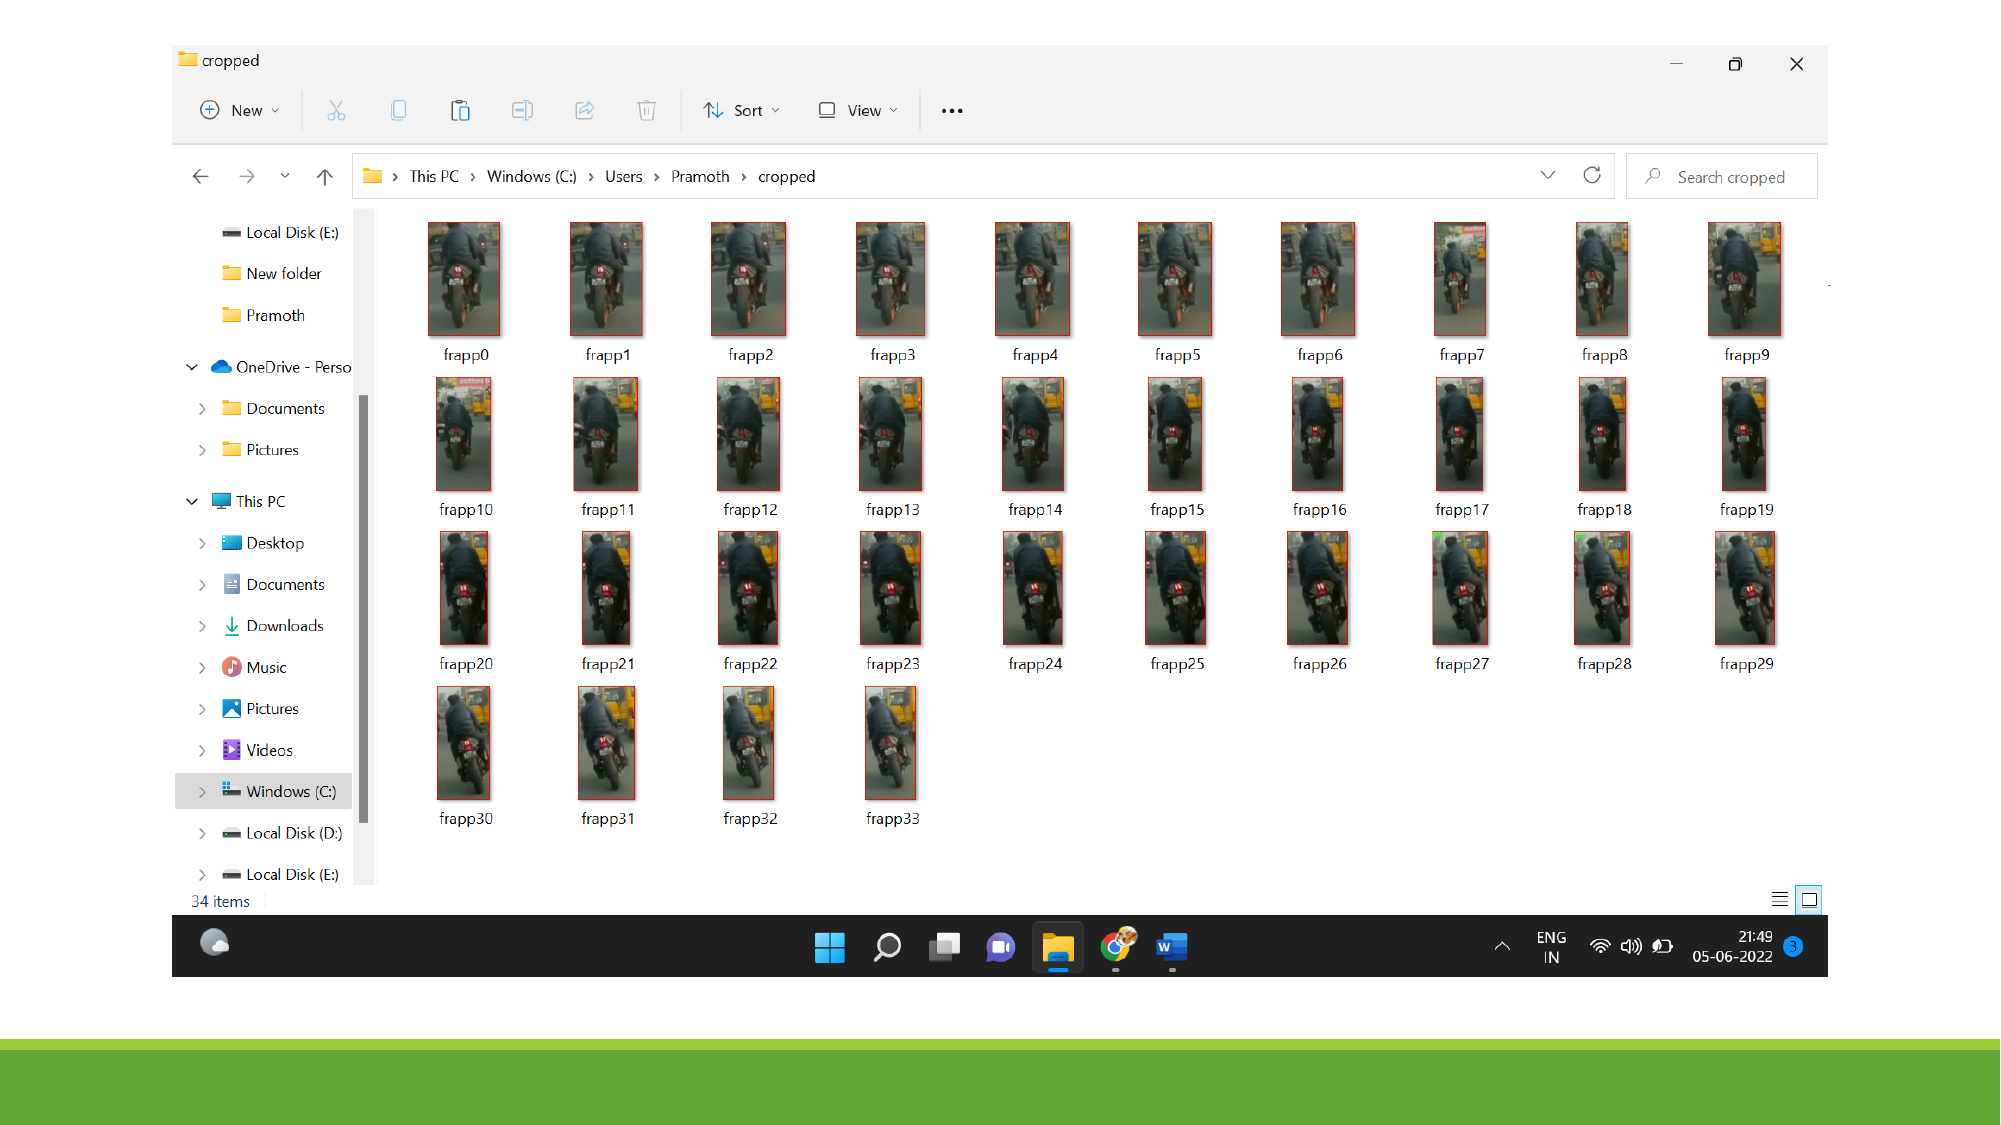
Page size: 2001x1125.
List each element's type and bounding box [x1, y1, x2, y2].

picture [172, 45, 1828, 978]
